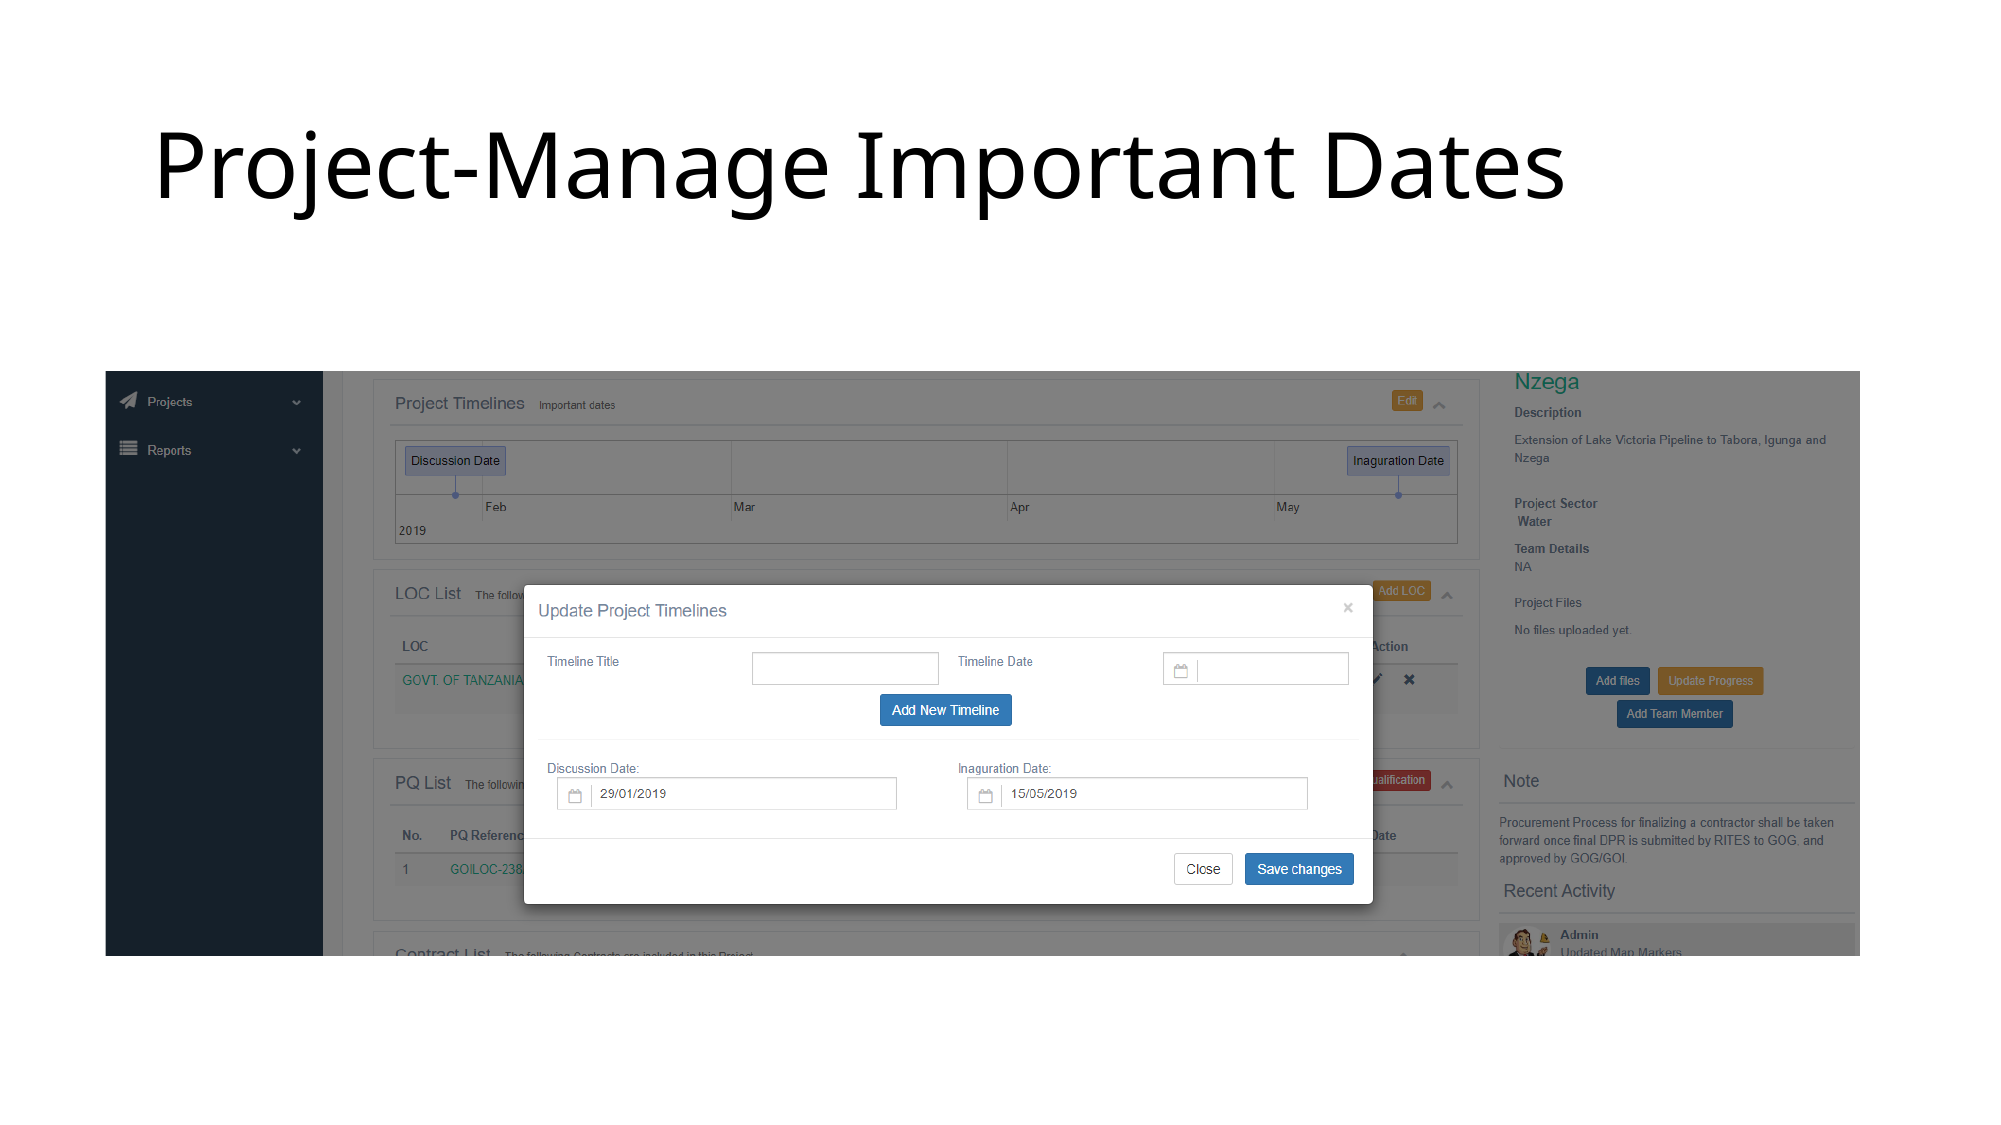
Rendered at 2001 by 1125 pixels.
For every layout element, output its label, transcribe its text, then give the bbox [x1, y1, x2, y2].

title Project-Manage Important Dates [137, 59, 1863, 278]
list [105, 371, 1860, 956]
